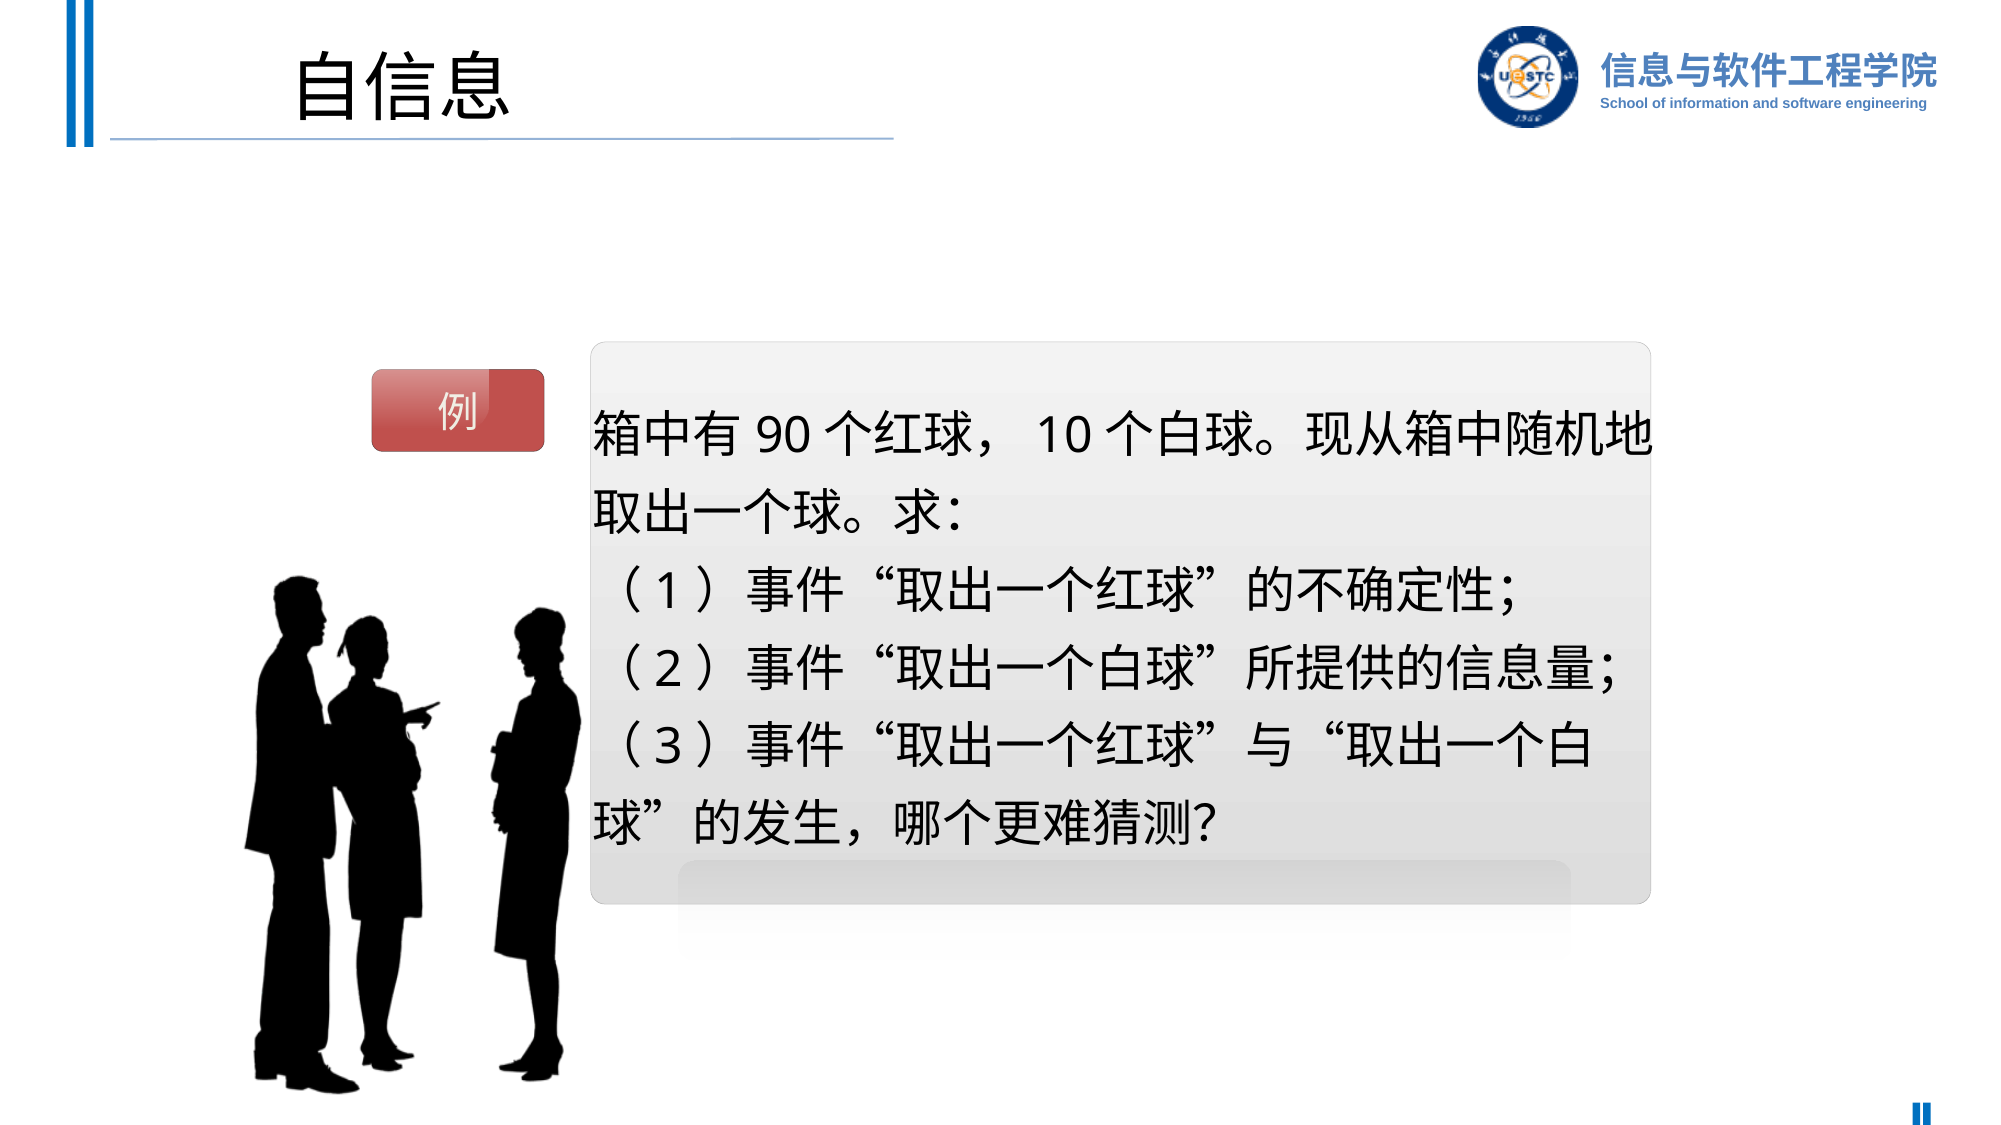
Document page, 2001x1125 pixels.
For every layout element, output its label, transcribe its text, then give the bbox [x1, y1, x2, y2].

text_box 自信息 [273, 31, 1624, 139]
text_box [578, 341, 1739, 961]
picture [1477, 26, 1586, 31]
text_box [259, 335, 545, 452]
picture [236, 526, 590, 1102]
